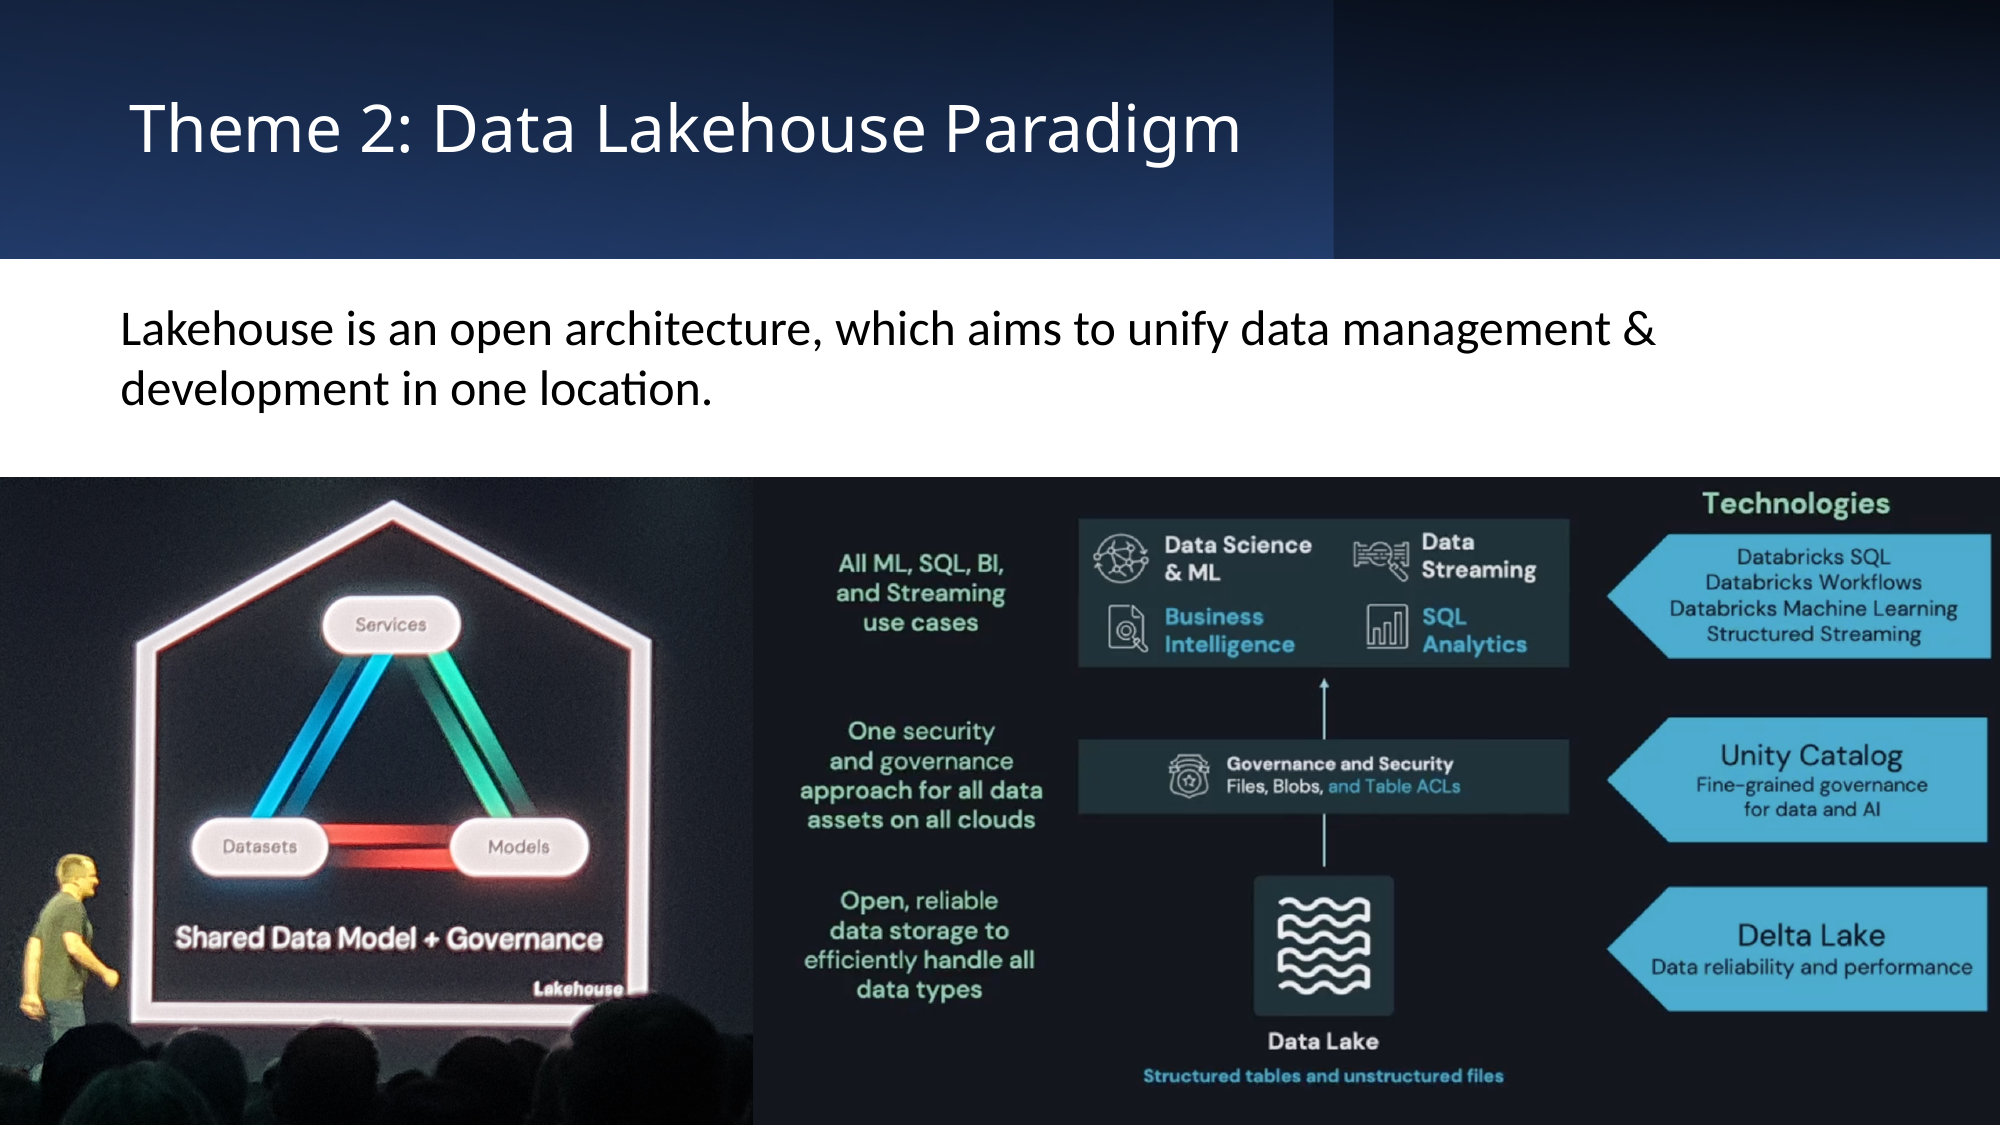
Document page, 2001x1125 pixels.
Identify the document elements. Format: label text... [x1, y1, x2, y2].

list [753, 477, 2000, 1125]
picture [0, 477, 753, 1125]
text_box [1334, 0, 2000, 260]
text_box [626, 0, 1334, 260]
text_box [0, 0, 626, 260]
title Theme 2: Data Lakehouse Paradigm [114, 57, 1279, 206]
text_box [0, 260, 2000, 477]
text_box Lakehouse is an open architecture, which aims to unify data management & development in one location. [105, 288, 1906, 423]
